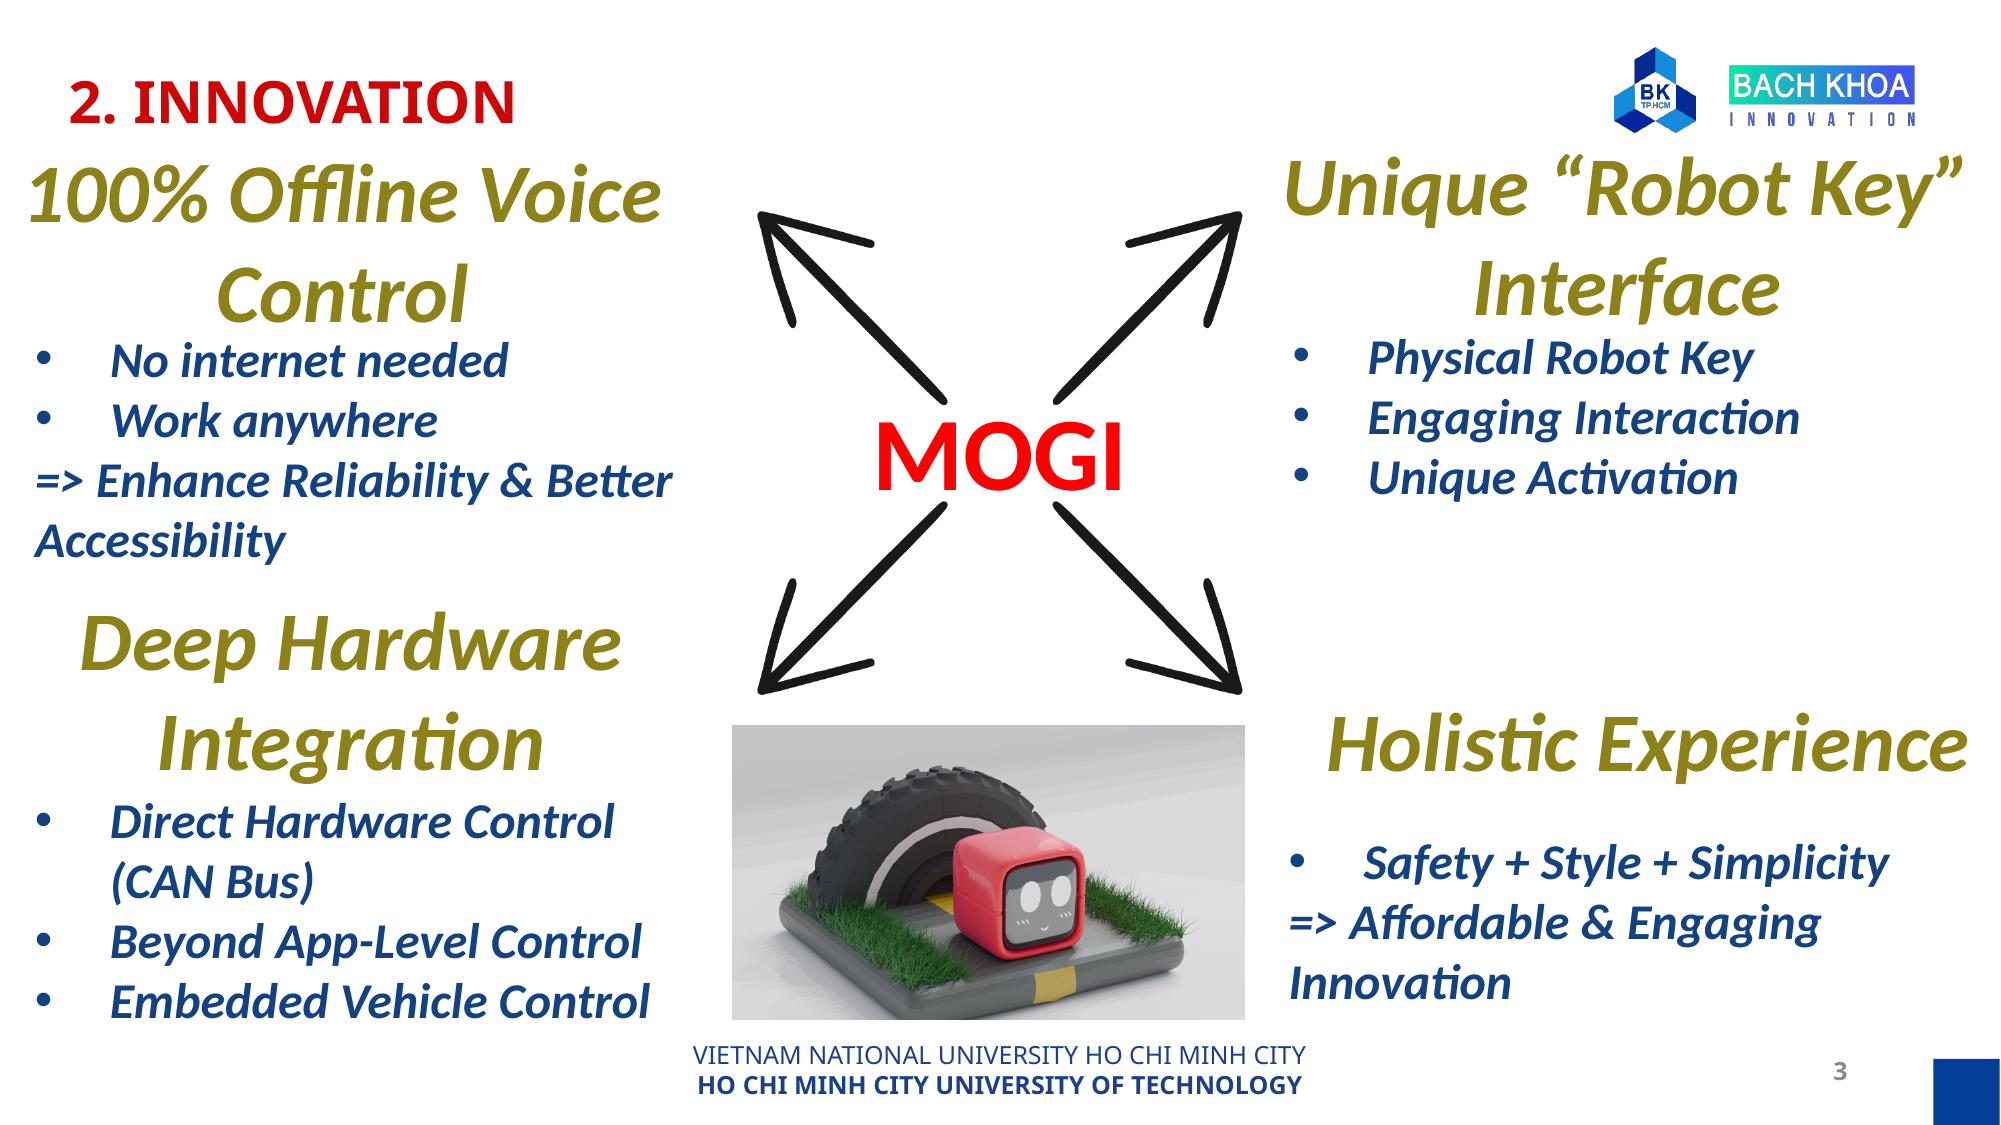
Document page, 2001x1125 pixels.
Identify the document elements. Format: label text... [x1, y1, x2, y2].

text_box Direct Hardware Control (CAN Bus) Beyond App-Level Control Embedded Vehicle Control [20, 781, 742, 1097]
picture [731, 725, 1245, 1020]
picture [1614, 47, 1696, 124]
text_box No internet needed Work anywhere => Enhance Reliability & Better Accessibility [20, 319, 722, 575]
text_box [1932, 1058, 2000, 1125]
text_box Unique “Robot Key” Interface [1262, 124, 1992, 340]
text_box 100% Offline Voice Control [0, 131, 695, 347]
text_box Physical Robot Key Engaging Interaction Unique Activation [1278, 317, 2000, 512]
picture [722, 183, 1274, 717]
text_box Holistic Experience [1296, 680, 2000, 796]
text_box Deep Hardware Integration [0, 579, 727, 795]
picture [1722, 59, 1921, 124]
slide_number 3 [1785, 1042, 1863, 1103]
text_box Safety + Style + Simplicity => Affordable & Engaging Innovation [1273, 822, 2000, 1018]
text_box 2. INNOVATION [53, 57, 1424, 143]
